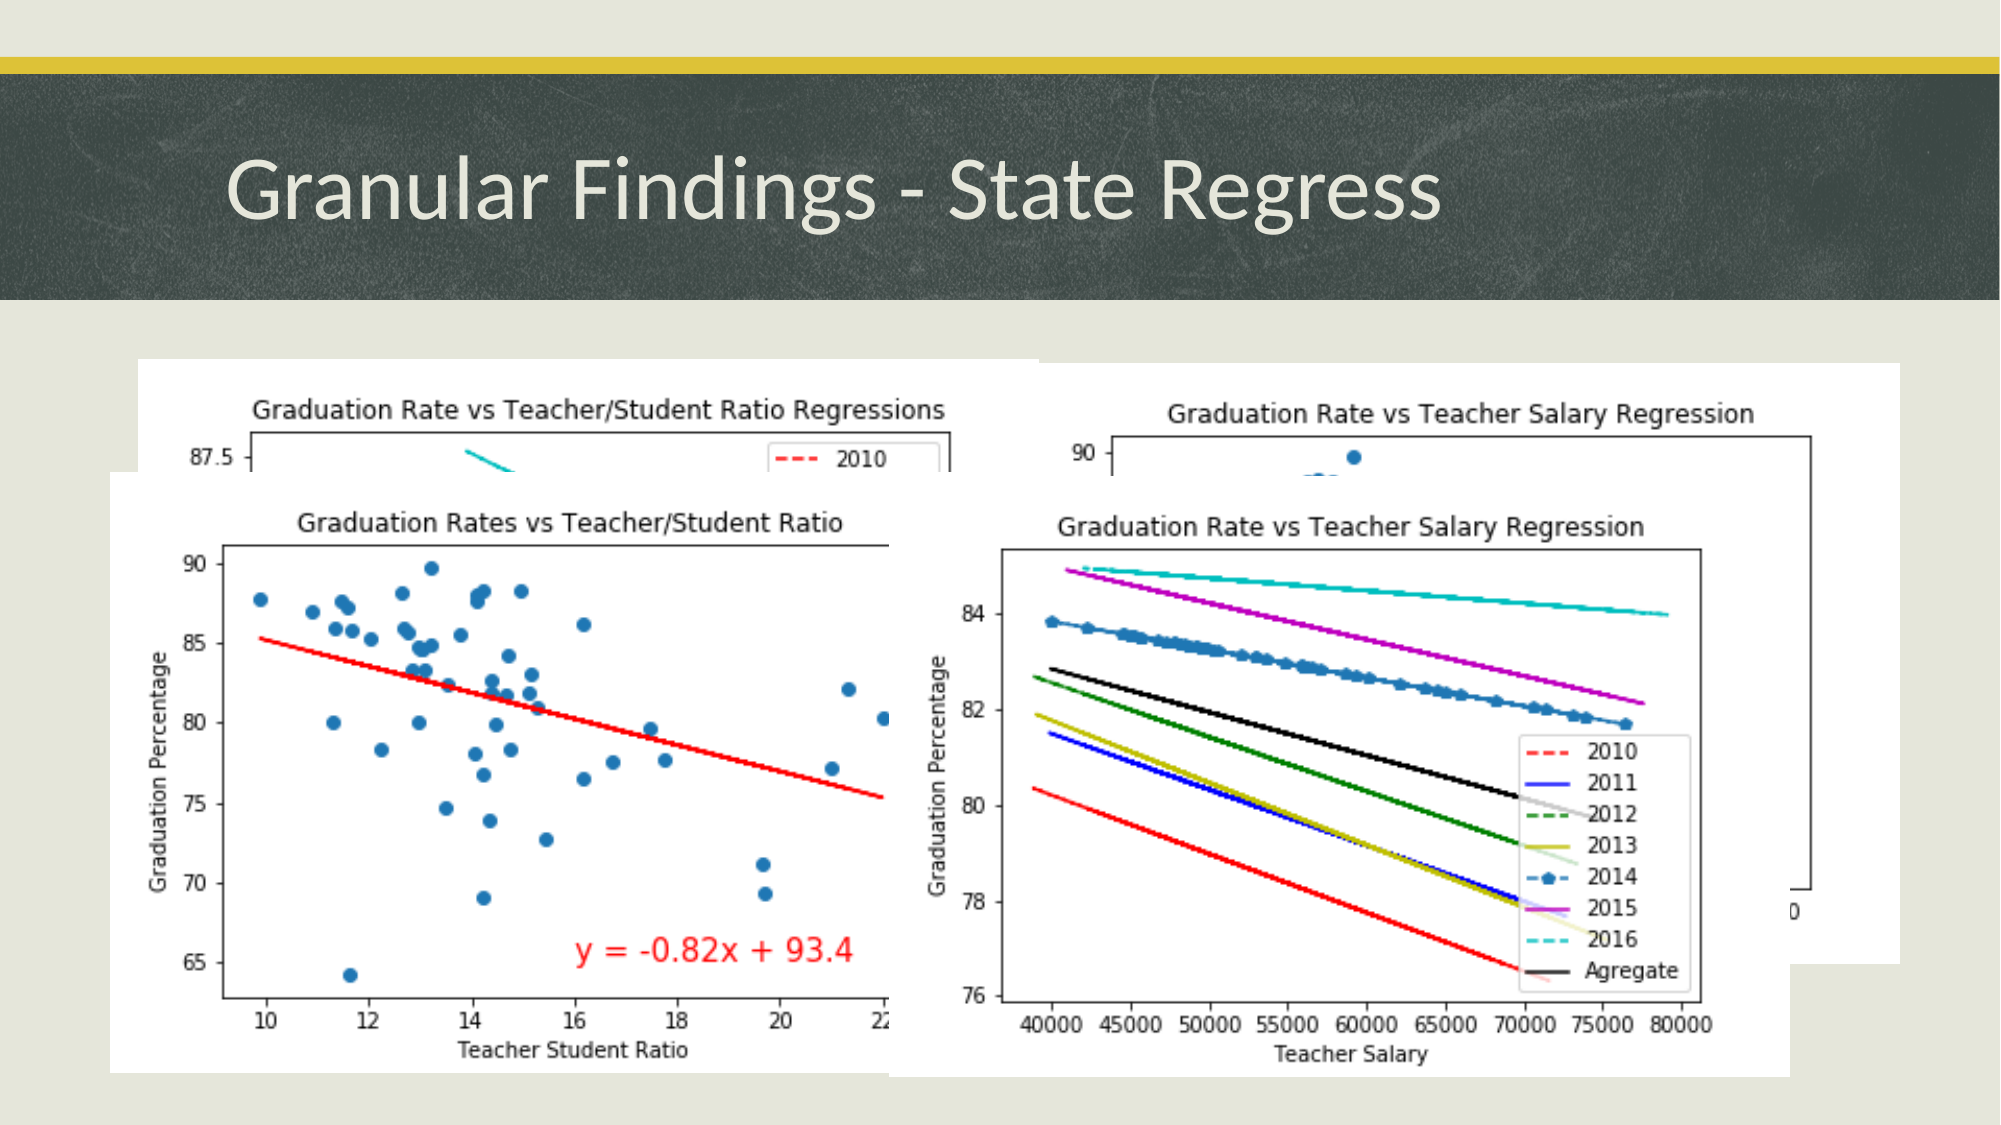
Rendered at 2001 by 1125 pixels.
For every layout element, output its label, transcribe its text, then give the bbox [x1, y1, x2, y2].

title Granular Findings - State Regress [210, 76, 1790, 300]
picture [0, 74, 2000, 300]
text_box [1039, 359, 1790, 363]
picture [110, 359, 1900, 1077]
